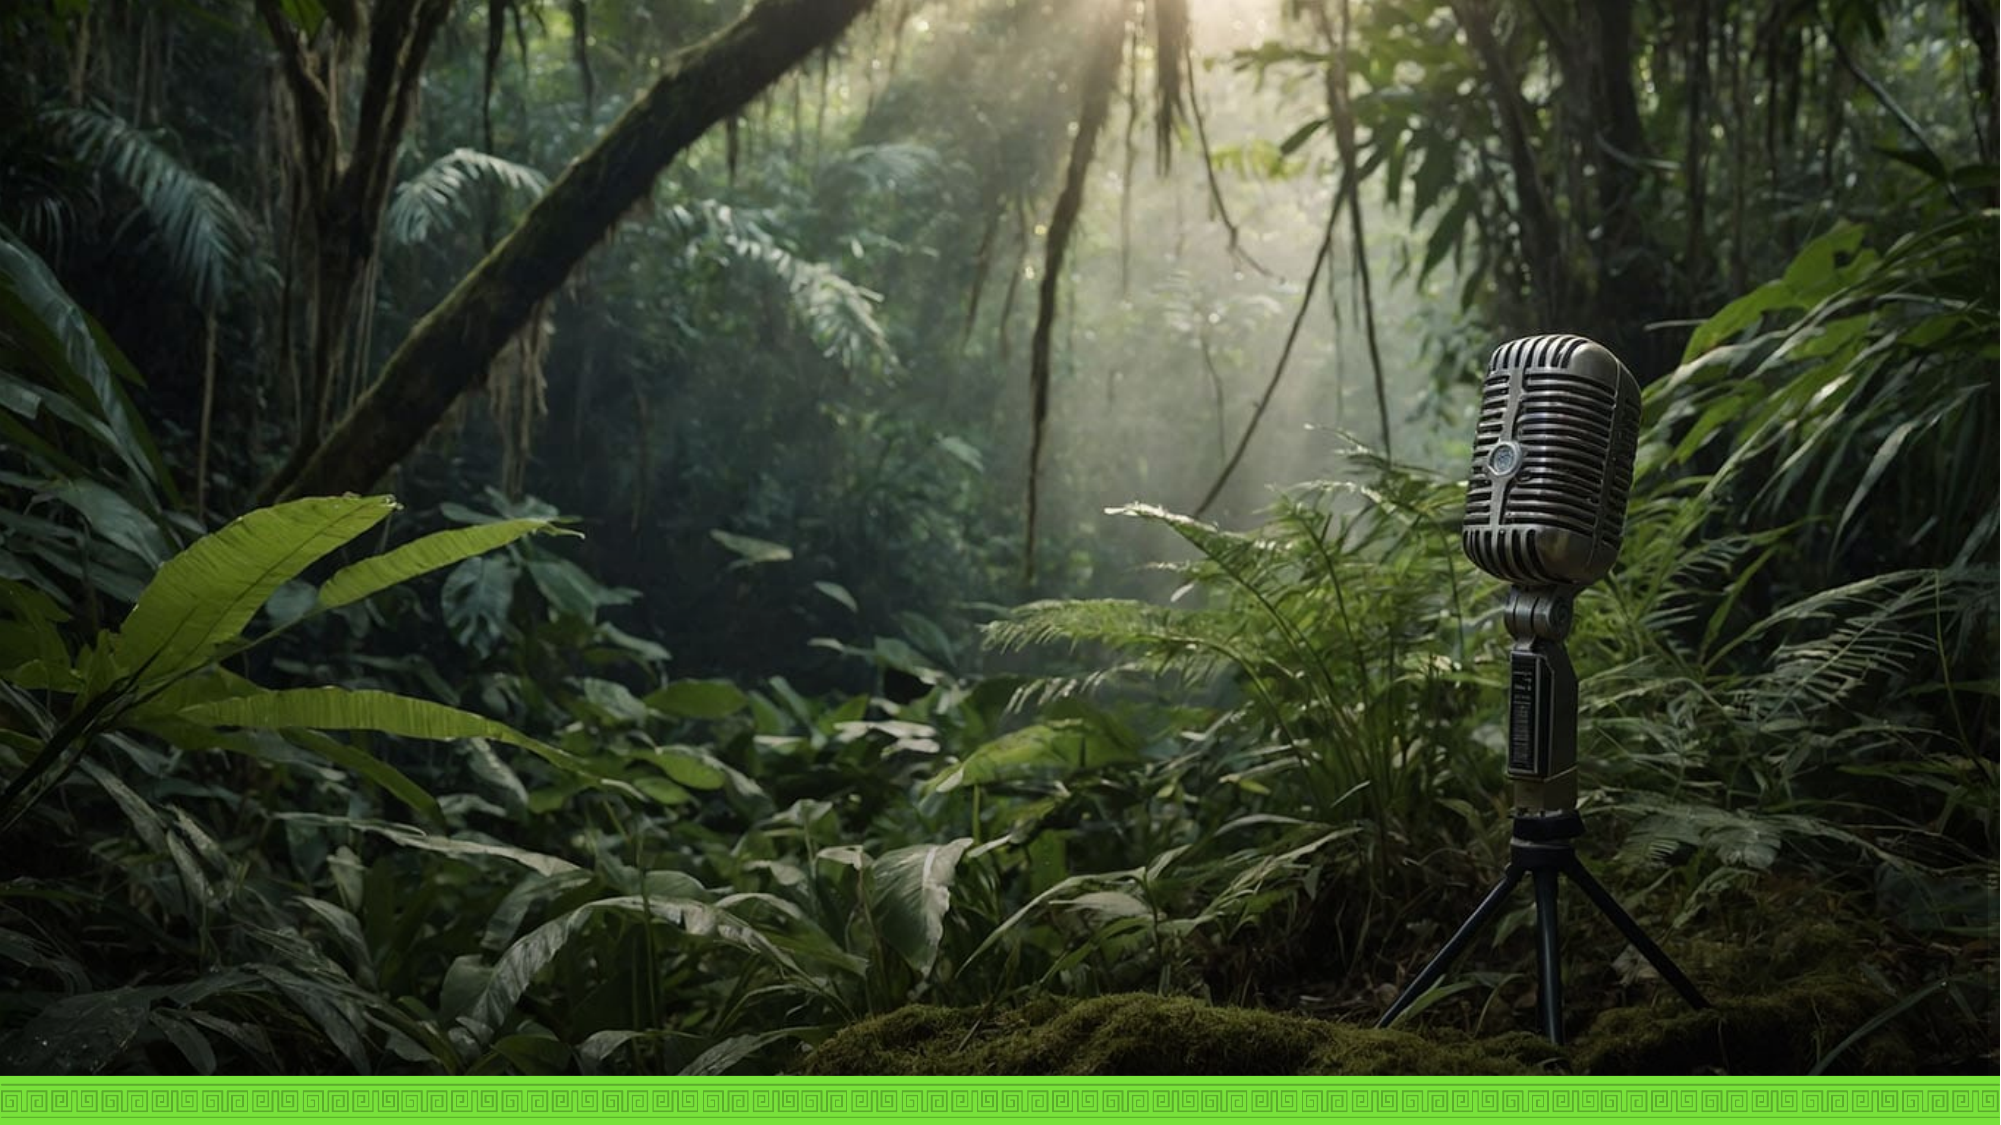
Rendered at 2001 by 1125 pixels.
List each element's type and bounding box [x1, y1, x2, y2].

text_box [0, 1118, 2000, 1125]
picture [0, 0, 2000, 1075]
picture [0, 1083, 2000, 1118]
text_box [0, 1075, 2000, 1083]
